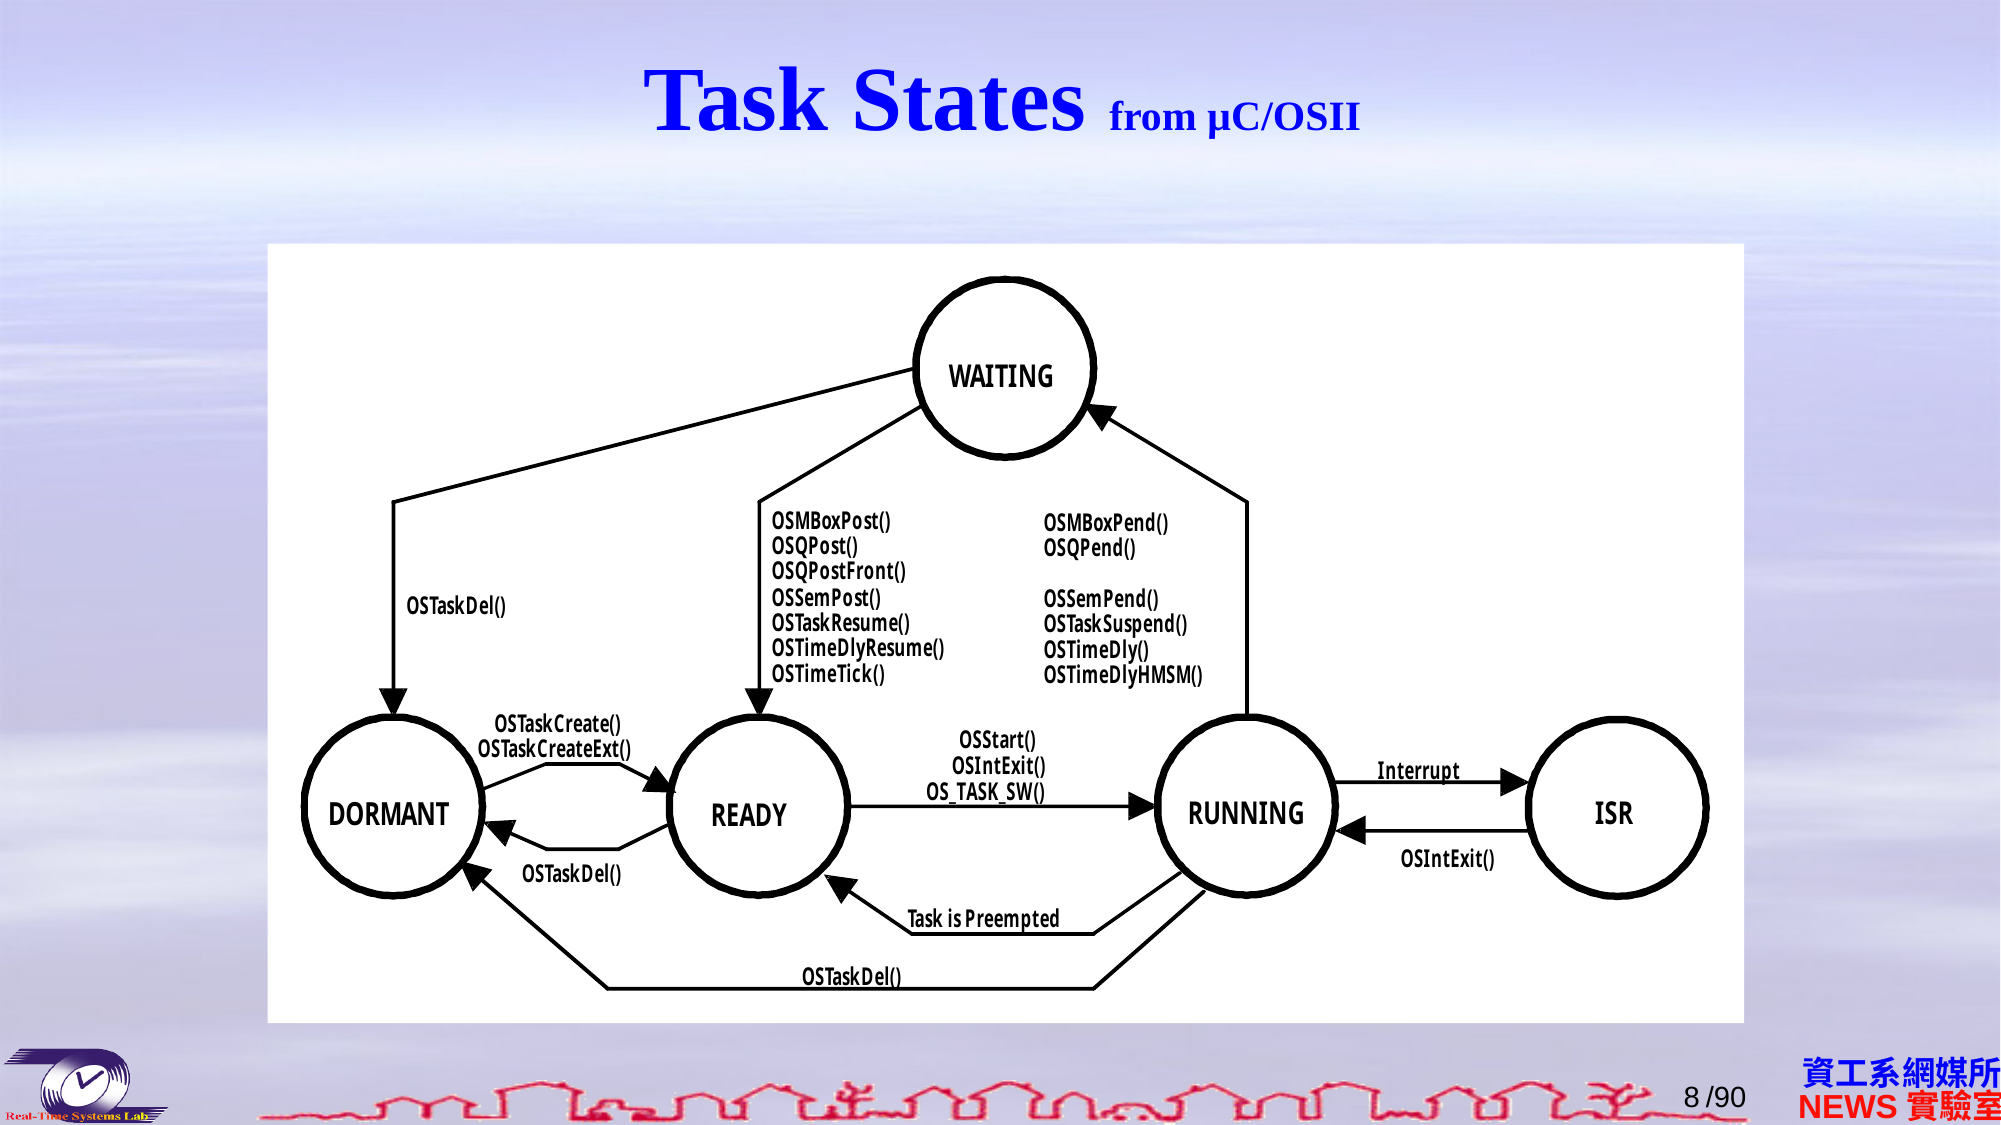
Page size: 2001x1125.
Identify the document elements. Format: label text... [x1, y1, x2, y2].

slide_number 7 [1248, 1070, 1715, 1125]
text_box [299, 274, 1713, 994]
title Task States from µC/OSII [102, 0, 1903, 188]
picture [0, 0, 2001, 1125]
text_box [267, 243, 1745, 1024]
footer /90 [1715, 1070, 2000, 1125]
